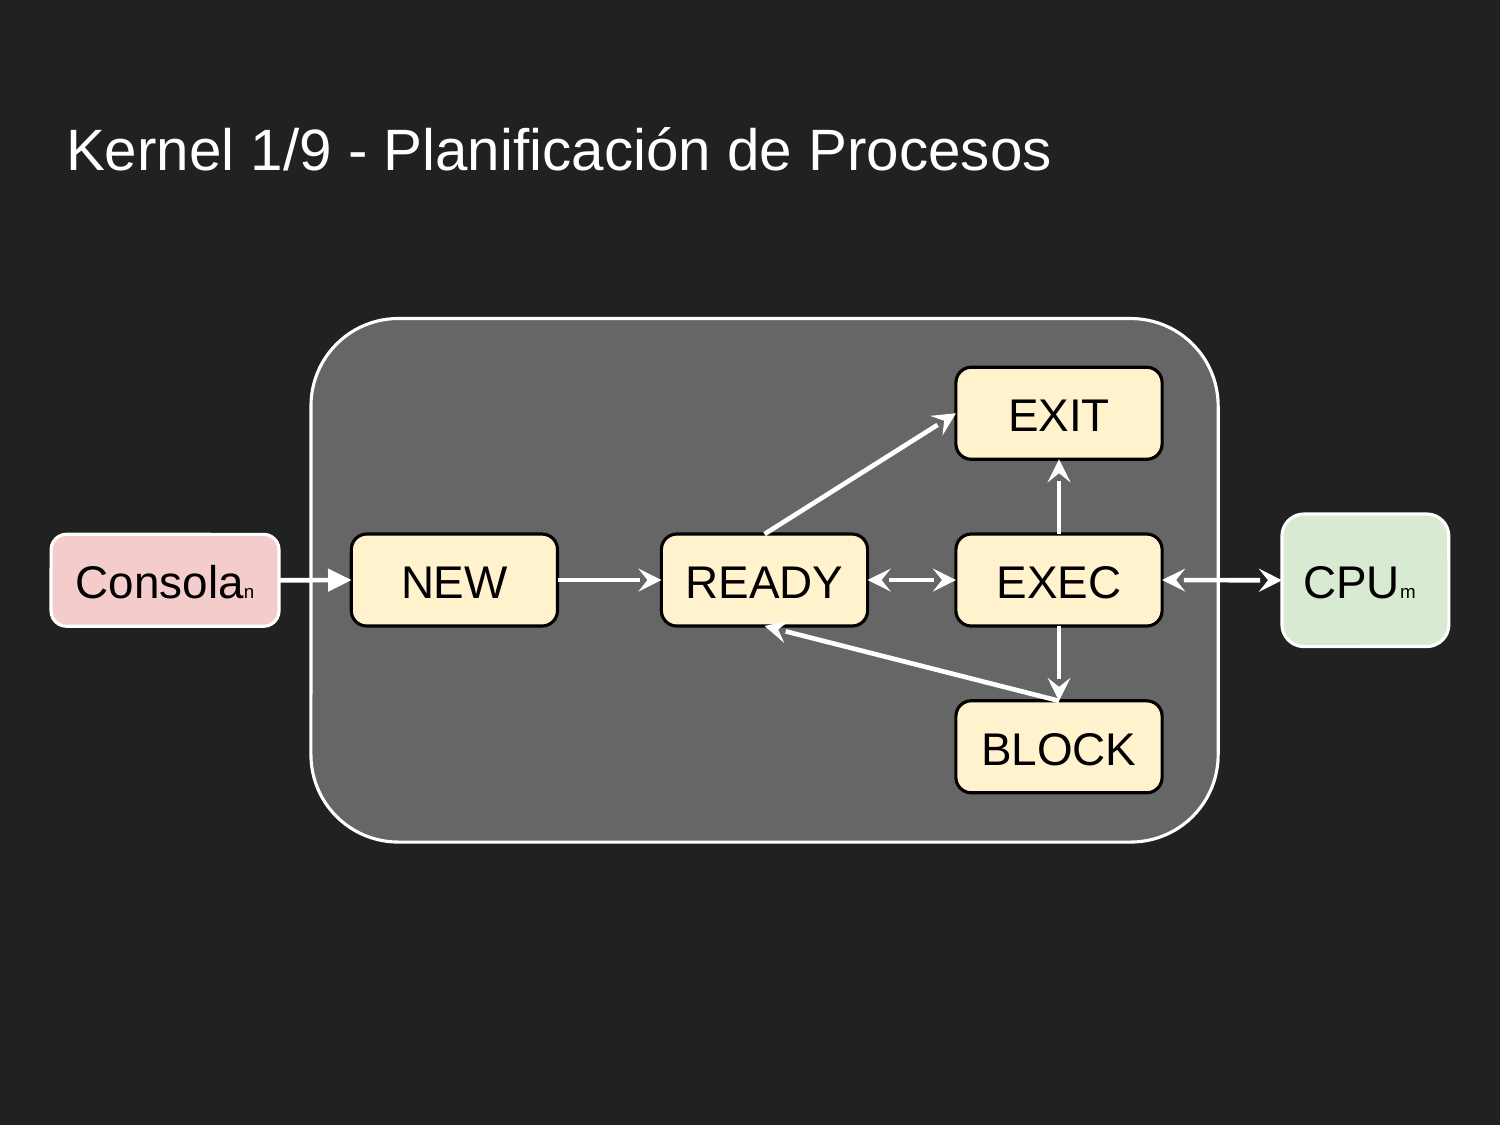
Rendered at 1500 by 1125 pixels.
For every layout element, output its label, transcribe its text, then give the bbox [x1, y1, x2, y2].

text_box EXIT [955, 367, 1163, 460]
title Kernel 1/9 - Planificación de Procesos [51, 97, 1449, 223]
text_box NEW [351, 533, 558, 627]
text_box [764, 412, 957, 535]
text_box BLOCK [955, 700, 1163, 793]
text_box EXEC [955, 533, 1163, 627]
text_box Consolan [51, 534, 280, 627]
text_box READY [661, 533, 868, 627]
text_box [310, 318, 1219, 579]
text_box CPUm [1281, 514, 1449, 647]
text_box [764, 625, 1060, 702]
text_box [310, 587, 1219, 843]
